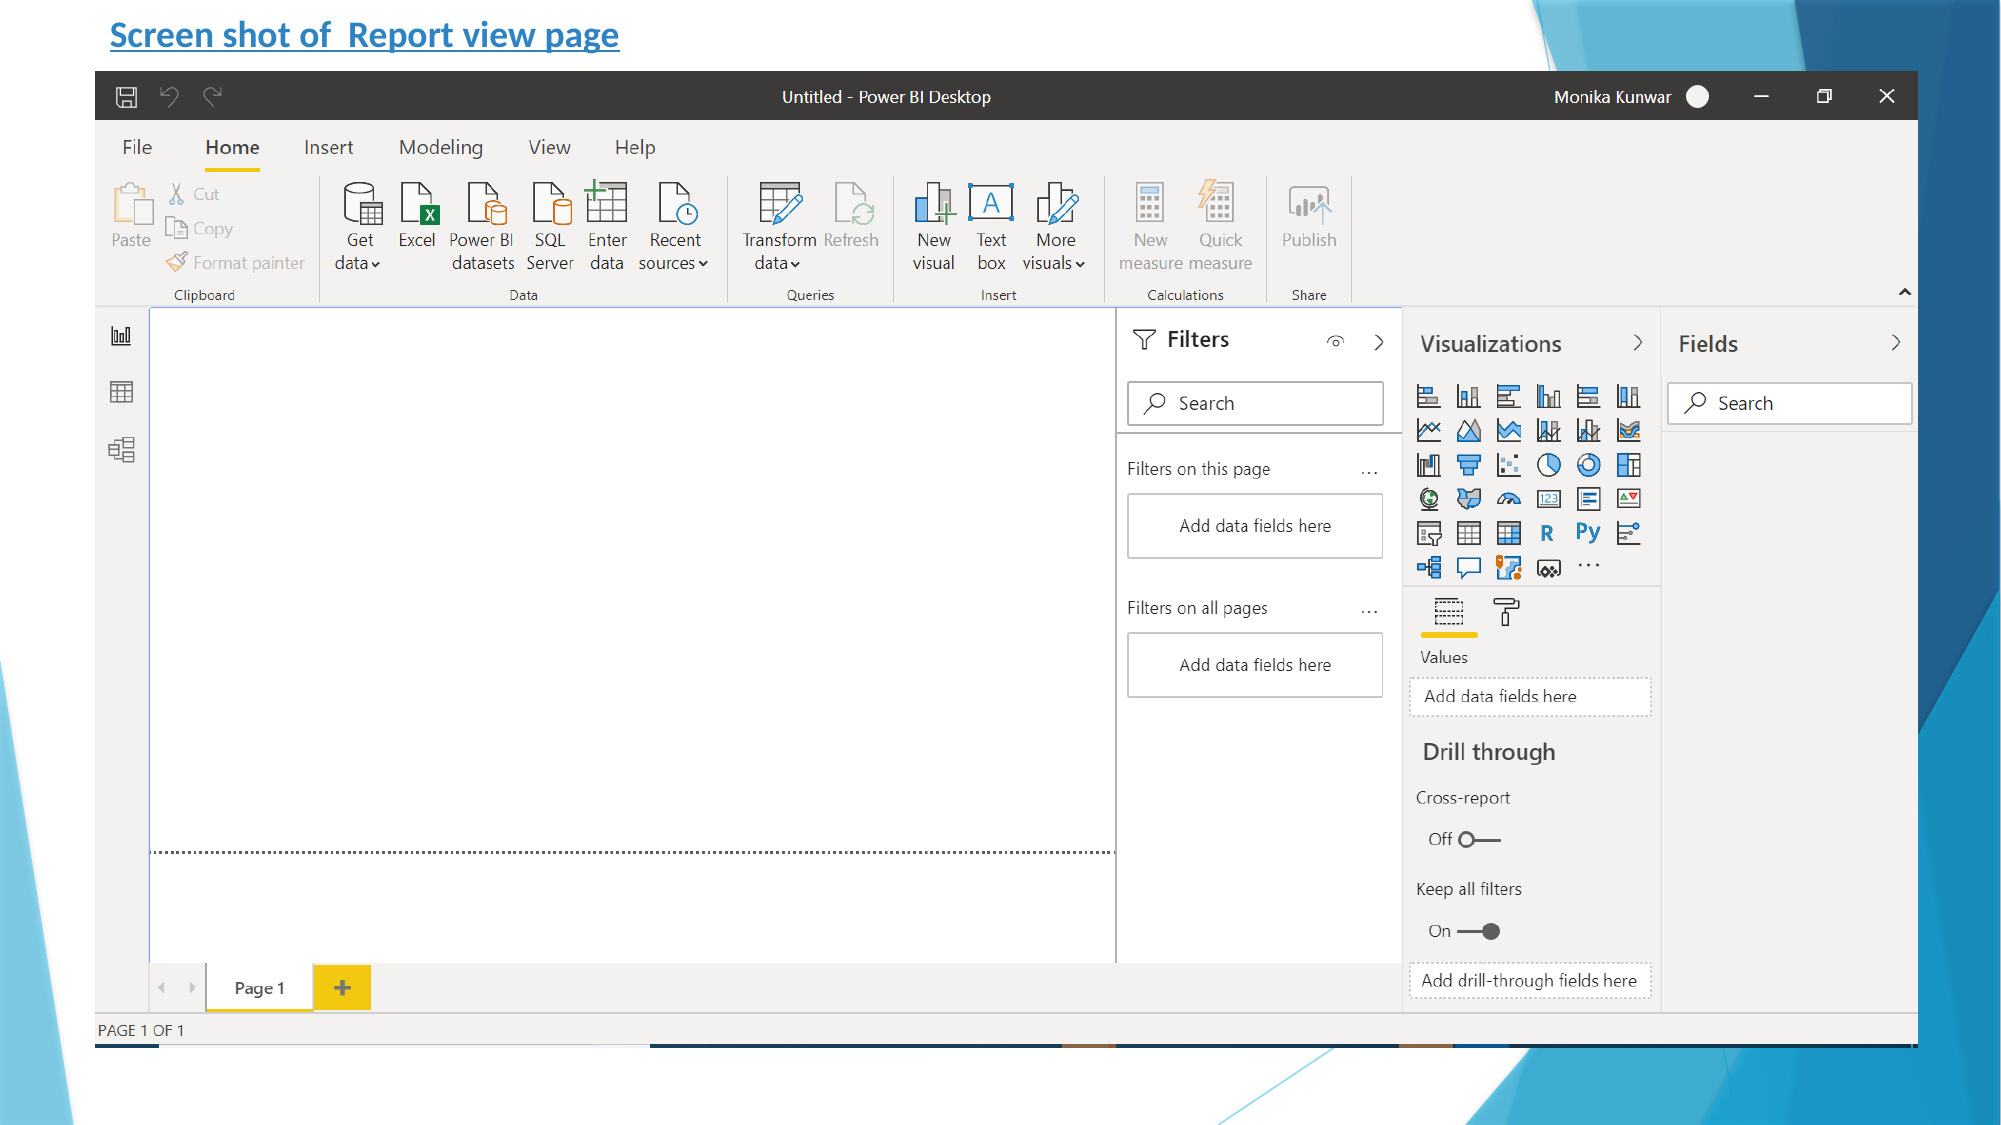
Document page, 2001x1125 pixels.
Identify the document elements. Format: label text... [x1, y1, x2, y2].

text_box Screen shot of Report view page [95, 2, 1107, 62]
picture [94, 71, 1919, 1048]
